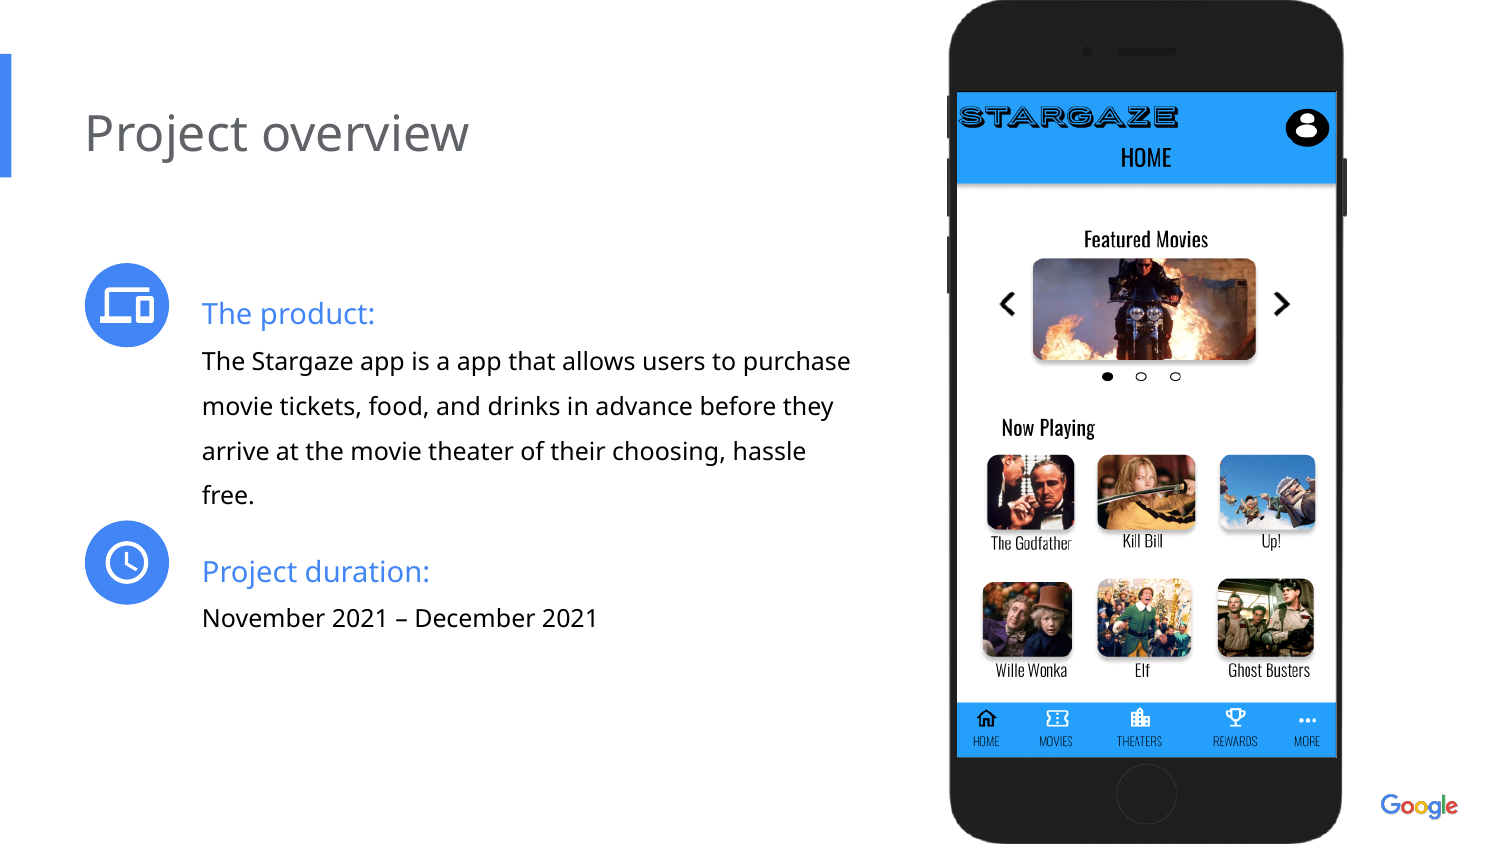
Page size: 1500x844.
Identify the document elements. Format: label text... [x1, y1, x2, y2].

text_box [100, 287, 150, 323]
picture [947, 0, 1348, 844]
text_box [135, 296, 154, 323]
text_box The product: The Stargaze app is a app that allows users to purchase movie tickets, food, and drinks in advance before they arrive at the movie theater of their choosing, hassle free. [201, 263, 873, 526]
text_box [84, 520, 170, 605]
picture [1381, 794, 1458, 820]
text_box [84, 263, 170, 348]
text_box Project overview [84, 85, 942, 176]
text_box Project duration: November 2021 – December 2021 [201, 520, 768, 648]
text_box [105, 541, 149, 584]
